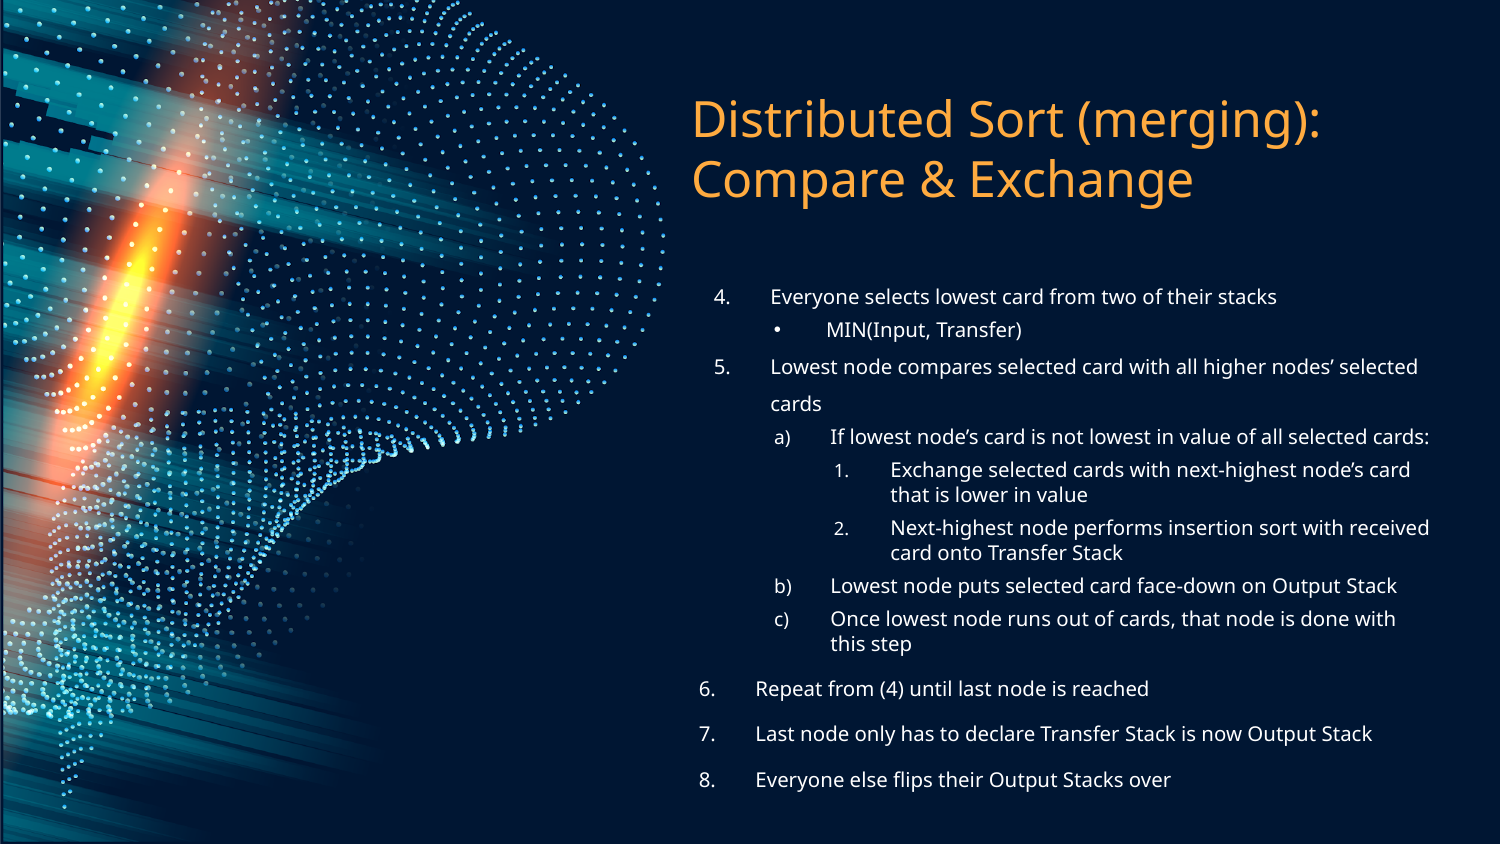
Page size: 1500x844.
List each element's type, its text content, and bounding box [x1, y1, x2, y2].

list Everyone selects lowest card from two of their stacks MIN(Input, Transfer) Lowest node compares selected card with all higher nodes’ selected cards If lowest node’s card is not lowest in value of all selected cards: Exchange selected cards with next-highest node’s card that is lower in value Next-highest node performs insertion sort with received card onto Transfer Stack Lowest node puts selected card face-down on Output Stack Once lowest node runs out of cards, that node is done with this step Repeat from (4) until last node is reached Last node only has to declare Transfer Stack is now Output Stack Everyone else flips their Output Stacks over [676, 256, 1448, 819]
title Distributed Sort (merging): Compare & Exchange [676, 72, 1488, 228]
picture [0, 0, 1500, 844]
